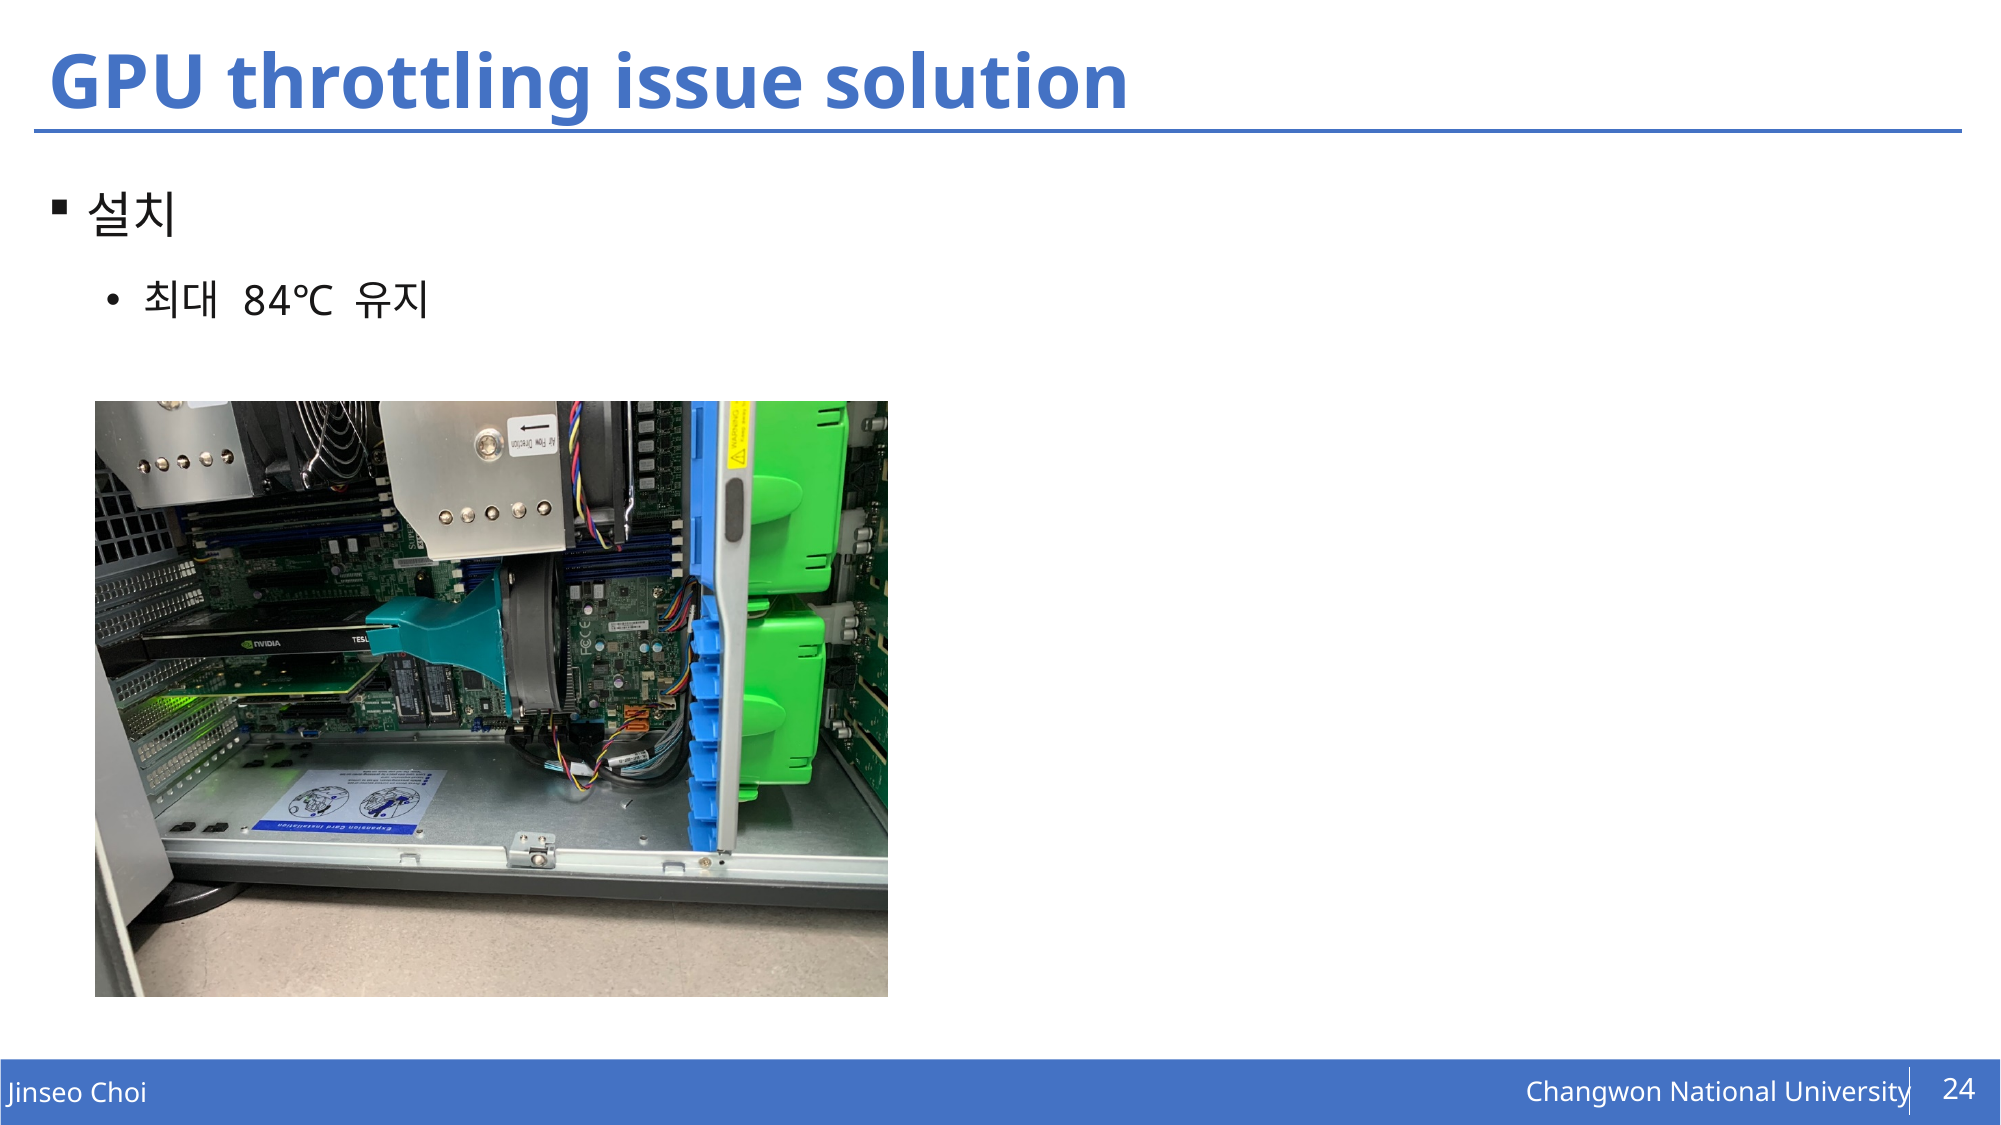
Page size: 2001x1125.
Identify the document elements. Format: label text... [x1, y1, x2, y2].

list 설치 최대 84℃ 유지 [33, 152, 1963, 997]
slide_number 24 [1922, 1060, 1996, 1121]
picture [94, 401, 888, 997]
title GPU throttling issue solution [33, 27, 1963, 143]
